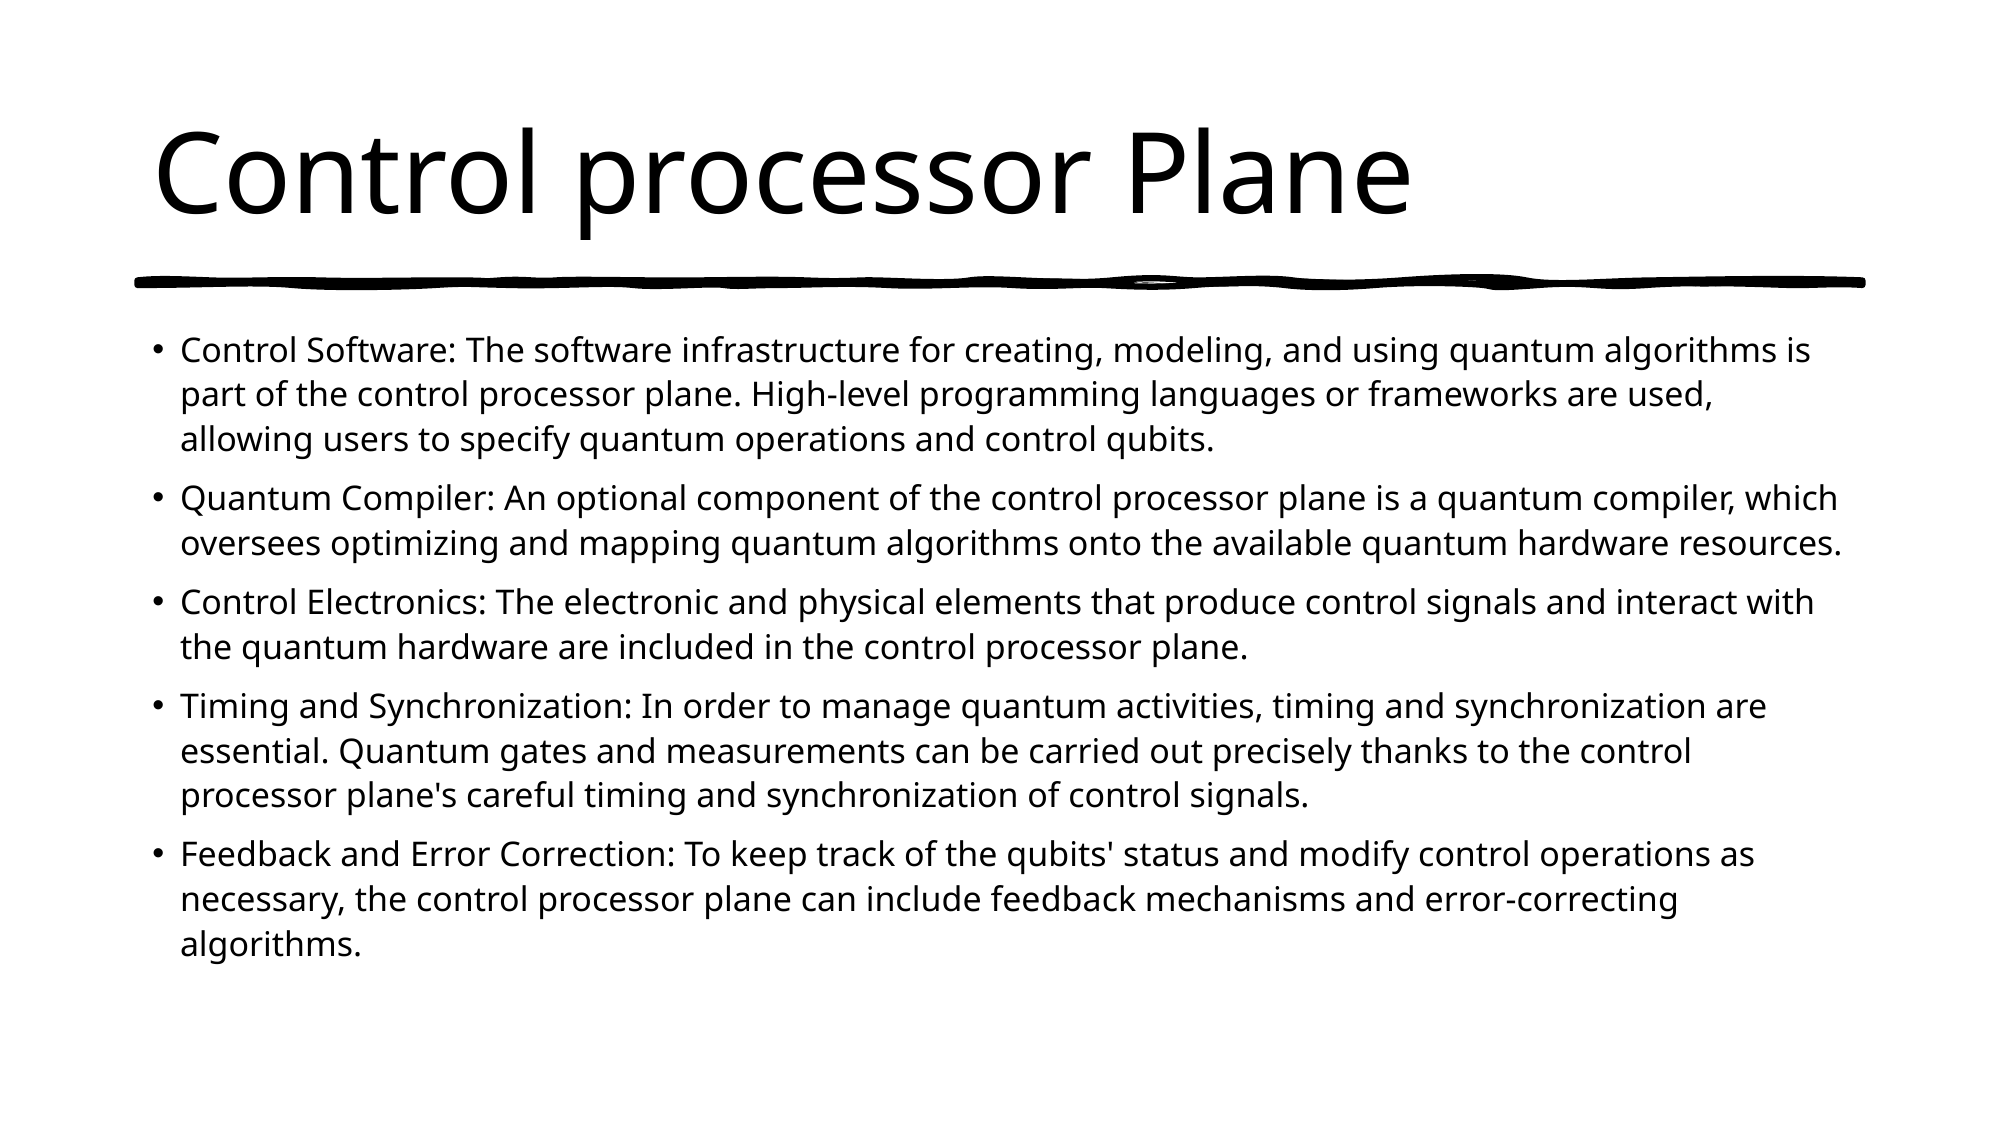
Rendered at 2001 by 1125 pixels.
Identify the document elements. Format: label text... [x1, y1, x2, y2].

title Control processor Plane [137, 59, 1863, 278]
list Control Software: The software infrastructure for creating, modeling, and using quantum algorithms is part of the control processor plane. High-level programming languages or frameworks are used, allowing users to specify quantum operations and control qubits. Quantum Compiler: An optional component of the control processor plane is a quantum compiler, which oversees optimizing and mapping quantum algorithms onto the available quantum hardware resources. Control Electronics: The electronic and physical elements that produce control signals and interact with the quantum hardware are included in the control processor plane. Timing and Synchronization: In order to manage quantum activities, timing and synchronization are essential. Quantum gates and measurements can be carried out precisely thanks to the control processor plane's careful timing and synchronization of control signals. Feedback and Error Correction: To keep track of the qubits' status and modify control operations as necessary, the control processor plane can include feedback mechanisms and error-correcting algorithms. [137, 316, 1863, 1014]
